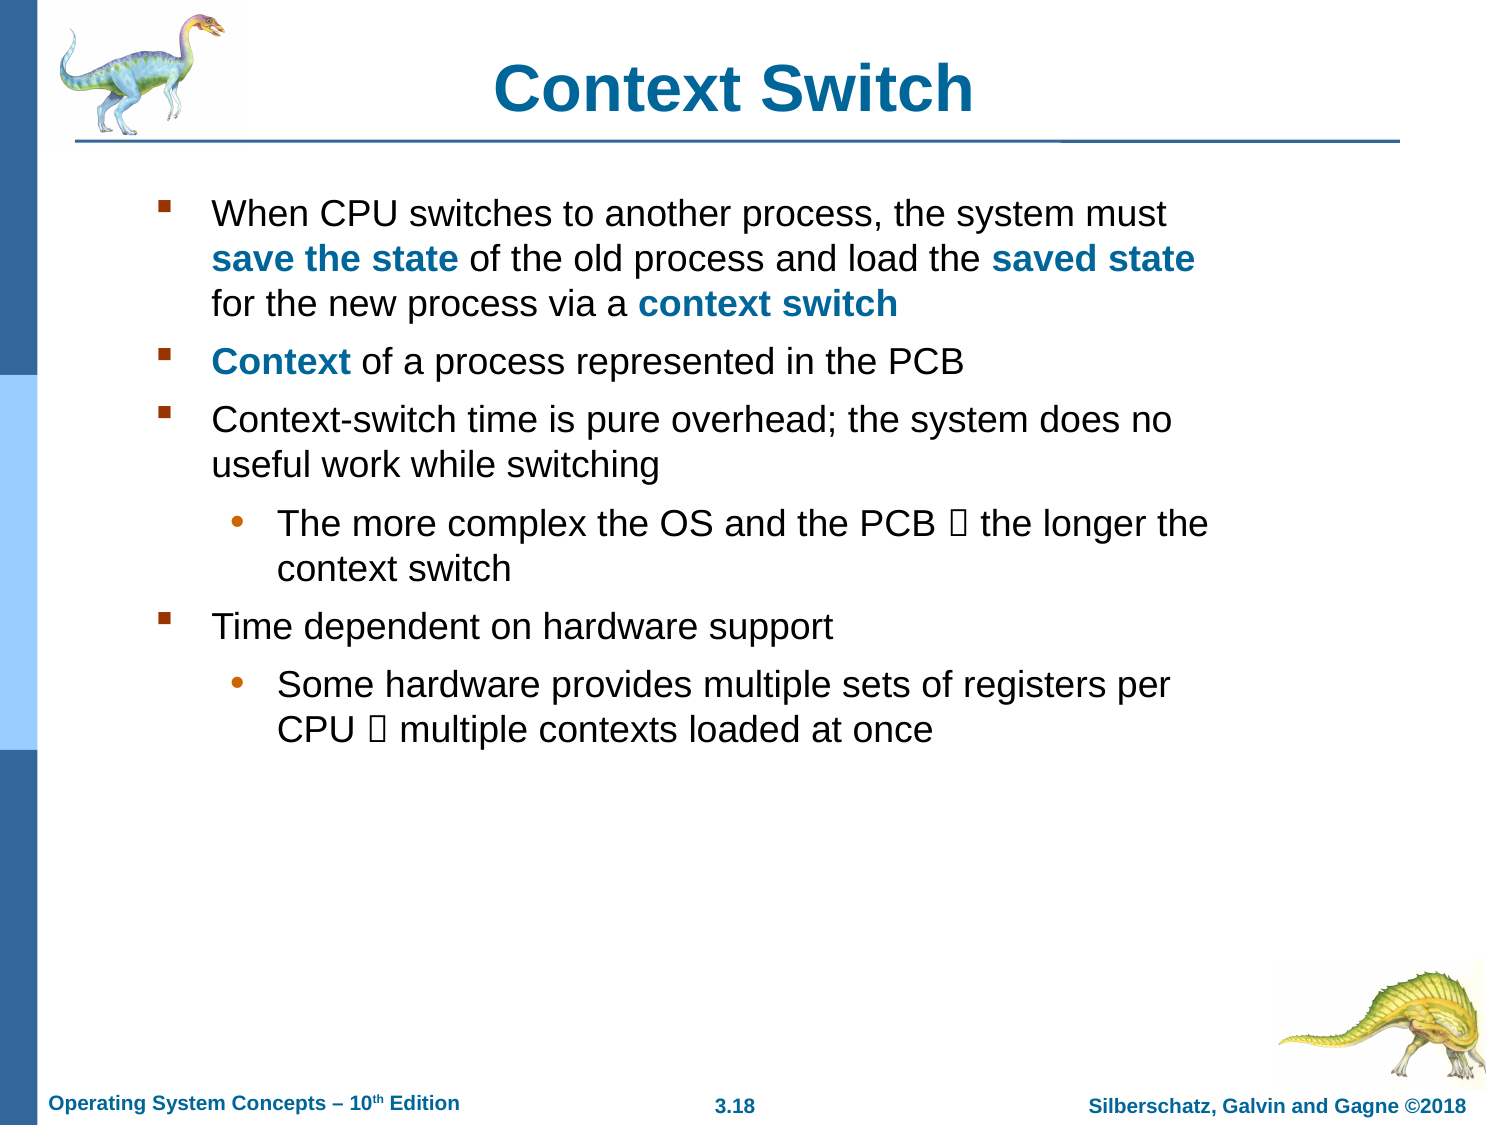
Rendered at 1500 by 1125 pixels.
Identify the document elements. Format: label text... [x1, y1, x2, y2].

list When CPU switches to another process, the system must save the state of the old process and load the saved state for the new process via a context switch Context of a process represented in the PCB Context-switch time is pure overhead; the system does no useful work while switching The more complex the OS and the PCB  the longer the context switch Time dependent on hardware support Some hardware provides multiple sets of registers per CPU  multiple contexts loaded at once [140, 181, 1231, 906]
picture [1275, 959, 1486, 1090]
picture [46, 0, 243, 149]
title Context Switch [59, 38, 1410, 133]
